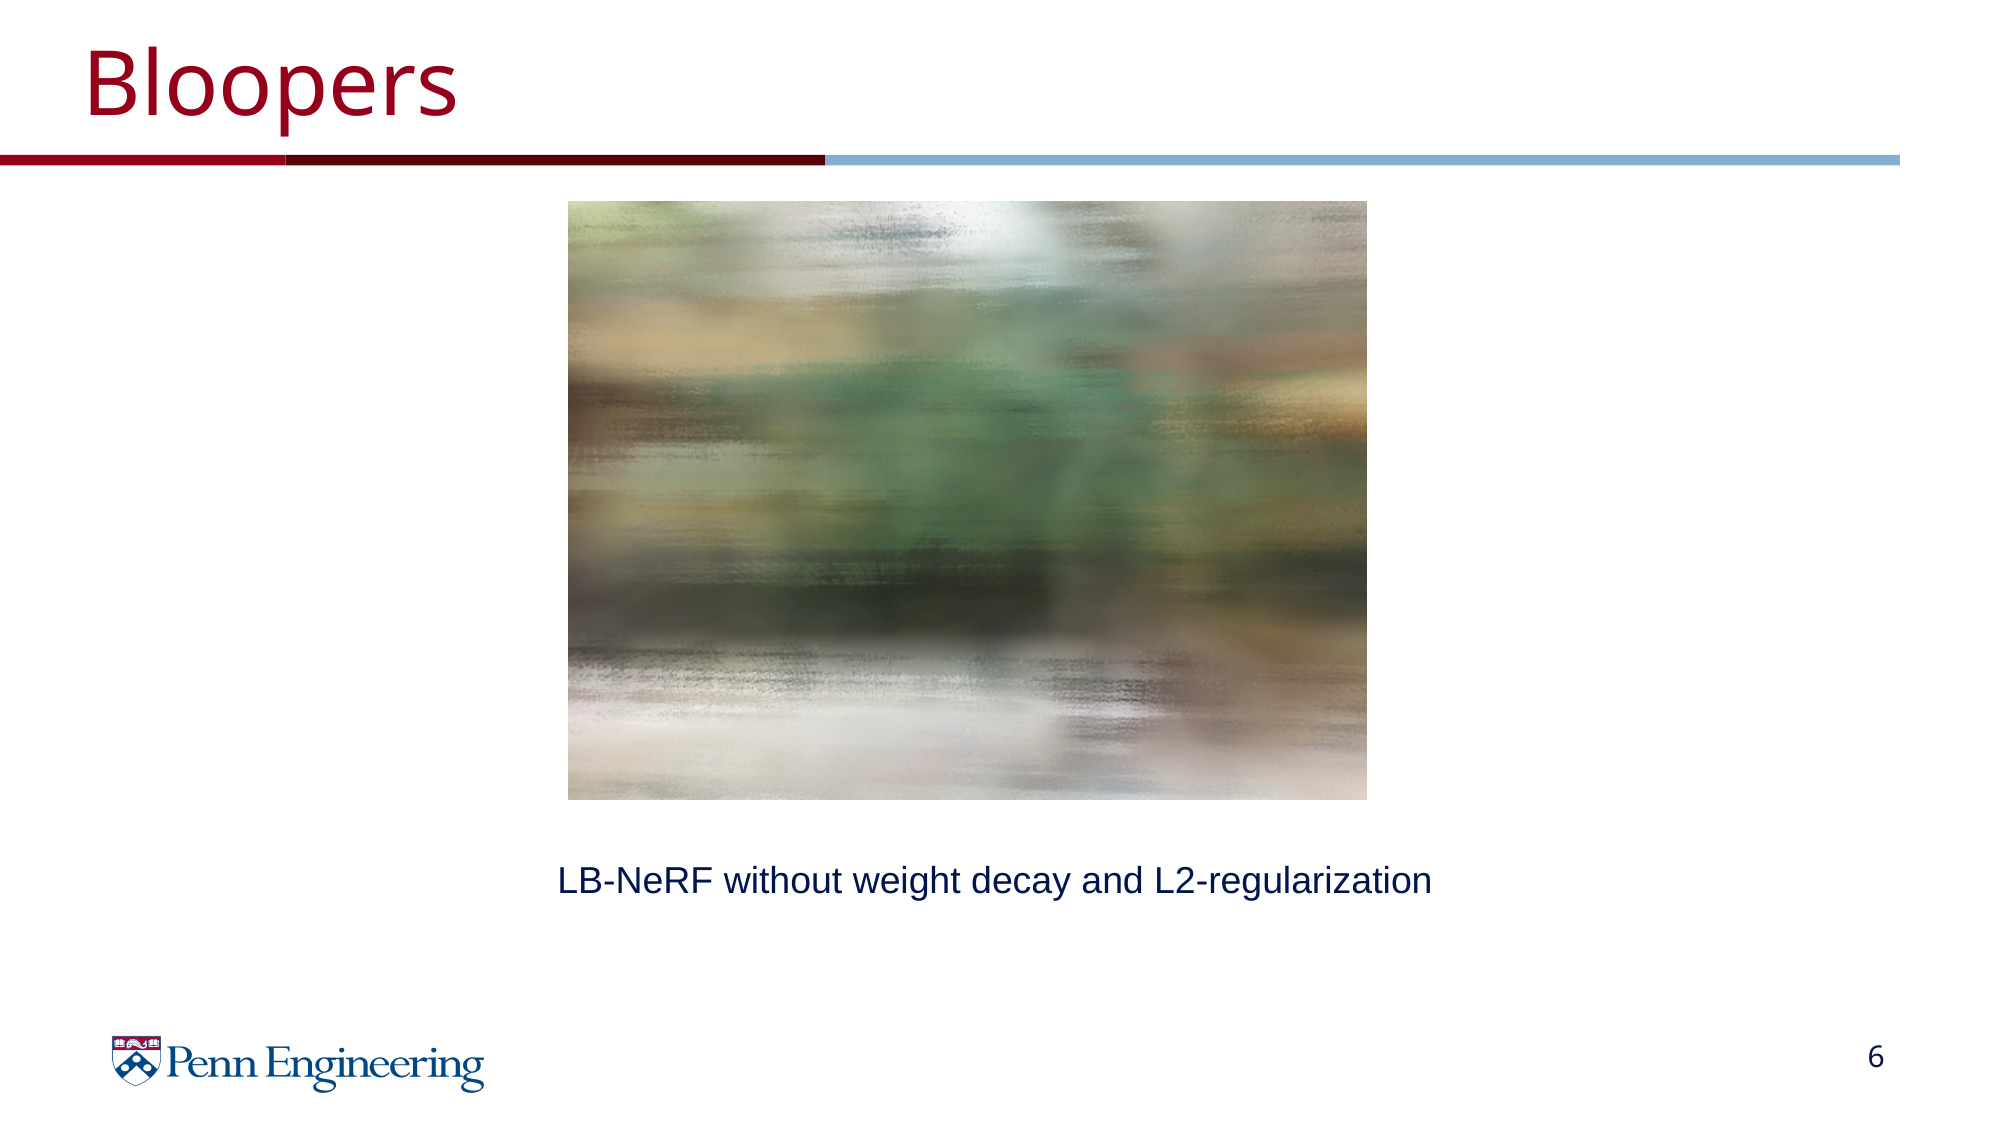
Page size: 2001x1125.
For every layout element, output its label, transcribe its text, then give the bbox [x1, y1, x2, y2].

title Bloopers [67, 3, 1868, 156]
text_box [567, 200, 1369, 801]
slide_number 6 [1433, 1027, 1900, 1088]
text_box LB-NeRF without weight decay and L2-regularization [542, 848, 1458, 909]
picture [99, 1027, 496, 1097]
